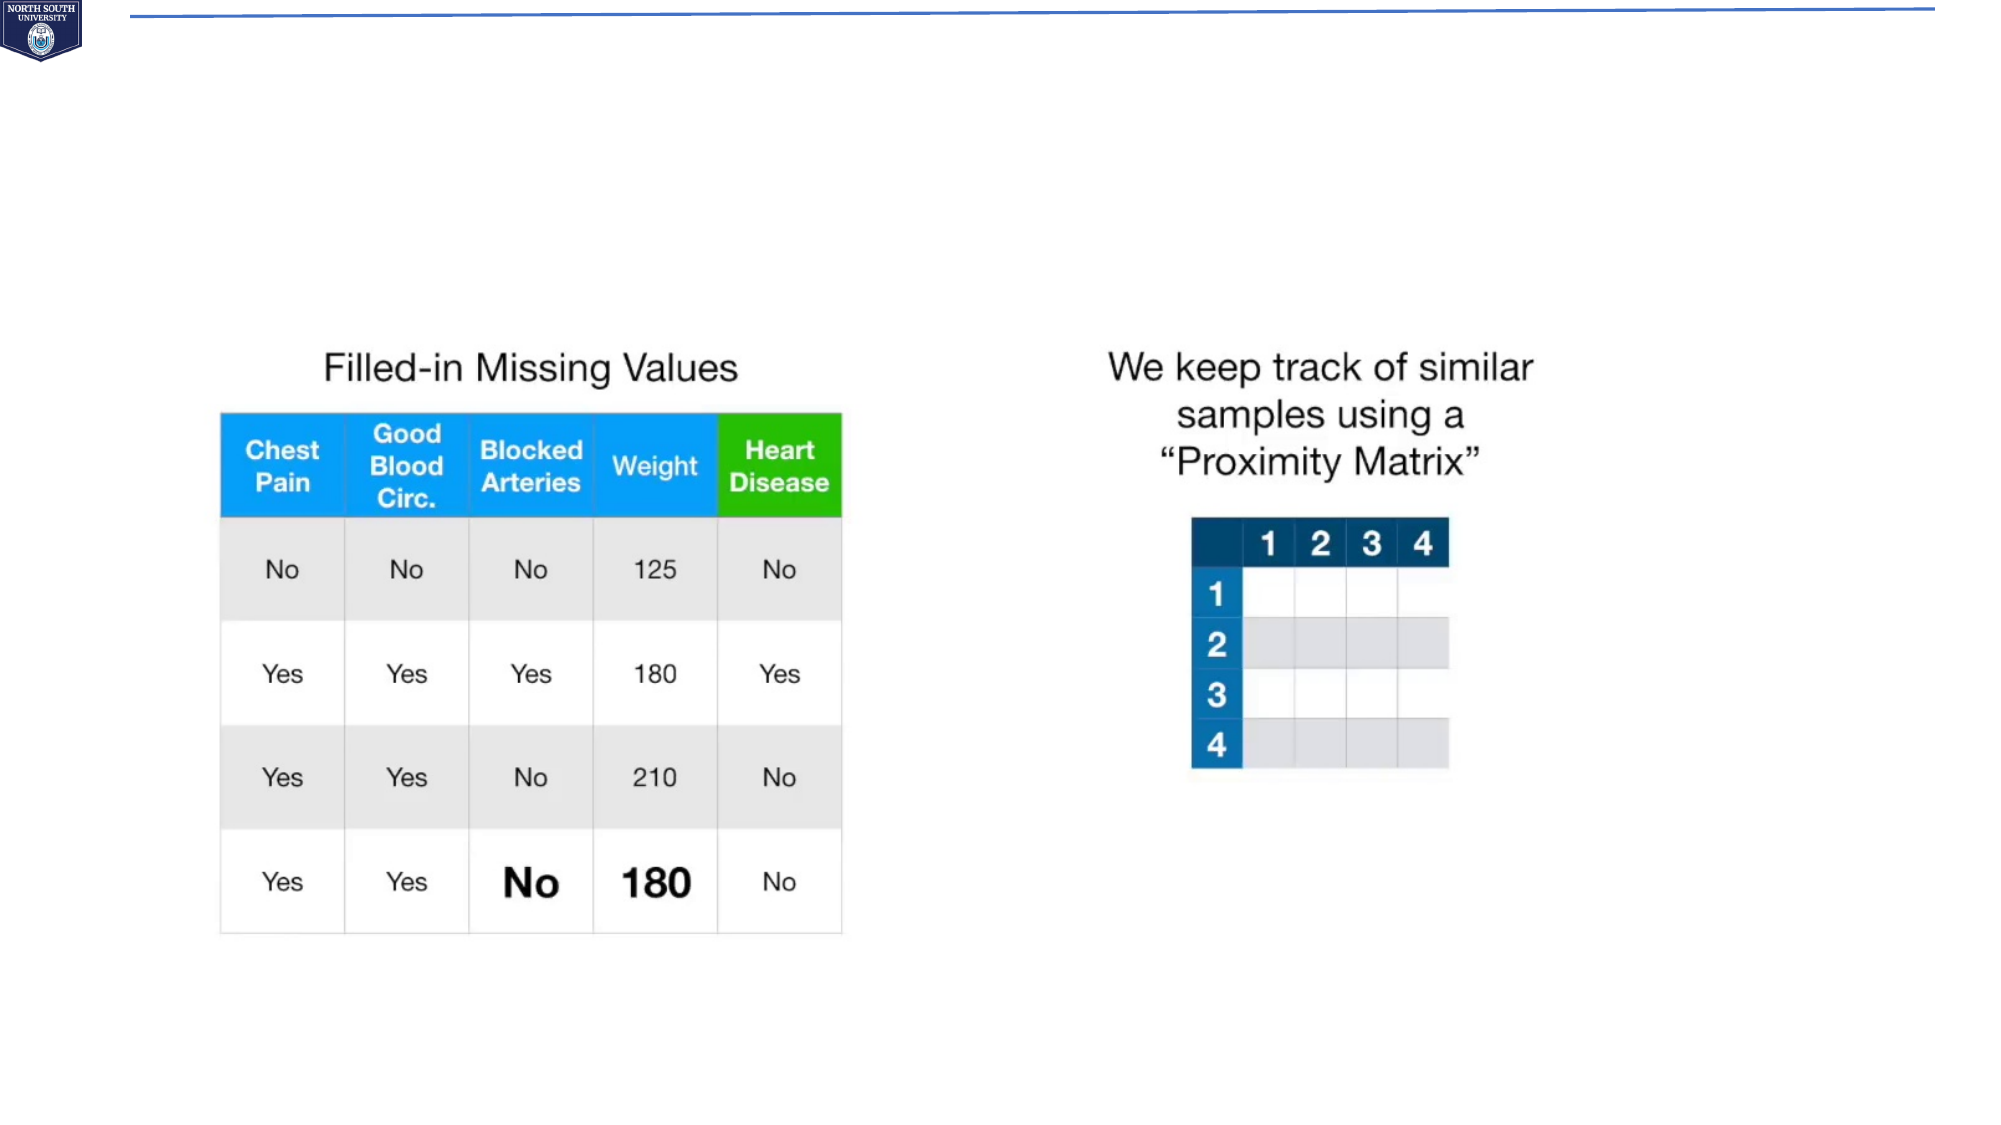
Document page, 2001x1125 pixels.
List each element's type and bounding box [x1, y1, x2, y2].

picture [165, 146, 1756, 1041]
picture [0, 0, 82, 65]
